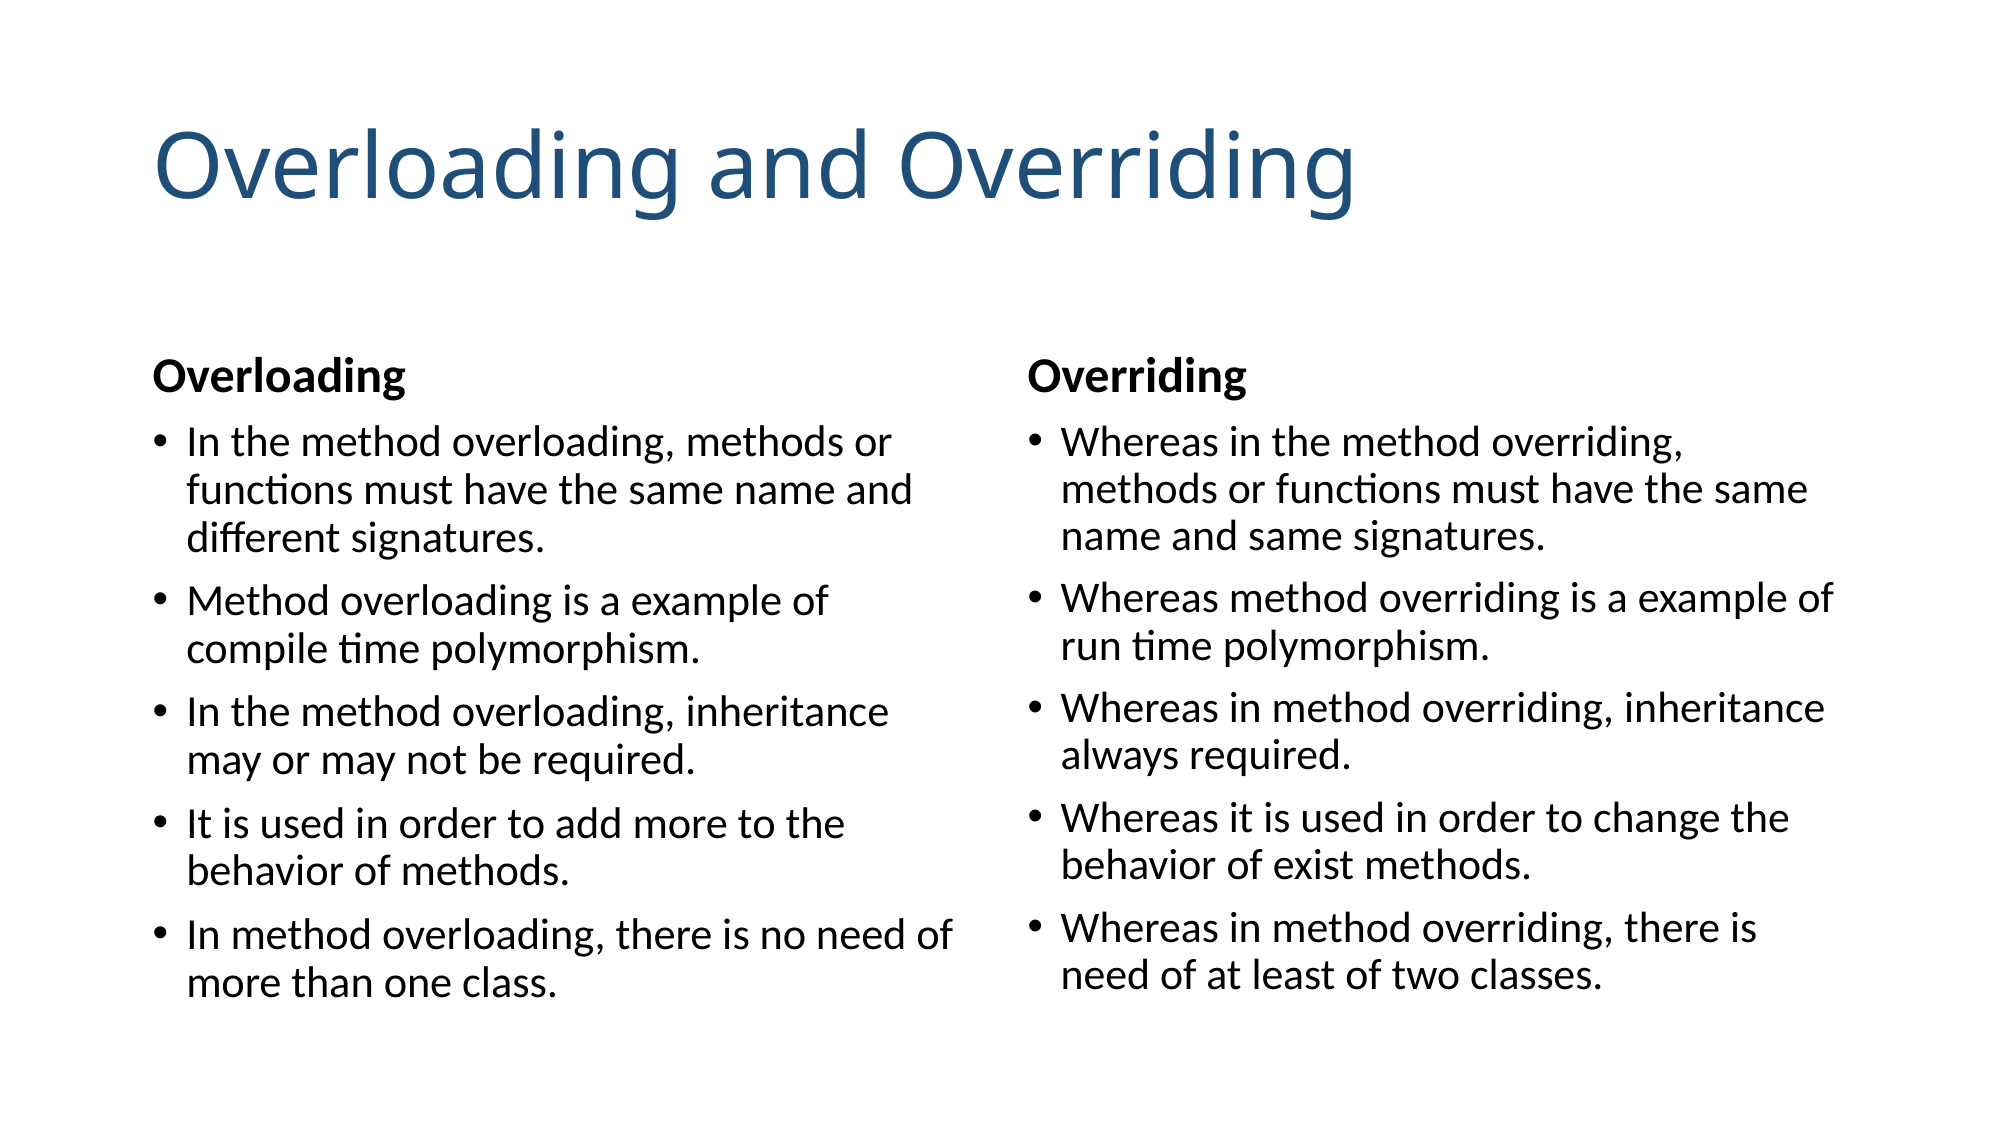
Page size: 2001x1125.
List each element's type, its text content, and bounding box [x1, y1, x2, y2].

list In the method overloading, methods or functions must have the same name and different signatures. Method overloading is a example of compile time polymorphism. In the method overloading, inheritance may or may not be required. It is used in order to add more to the behavior of methods. In method overloading, there is no need of more than one class. [137, 410, 984, 1016]
list Whereas in the method overriding, methods or functions must have the same name and same signatures. Whereas method overriding is a example of run time polymorphism. Whereas in method overriding, inheritance always required. Whereas it is used in order to change the behavior of exist methods. Whereas in method overriding, there is need of at least of two classes. [1012, 410, 1863, 1016]
list Overriding [1012, 275, 1863, 410]
title Overloading and Overriding [137, 59, 1863, 278]
list Overloading [137, 275, 984, 410]
